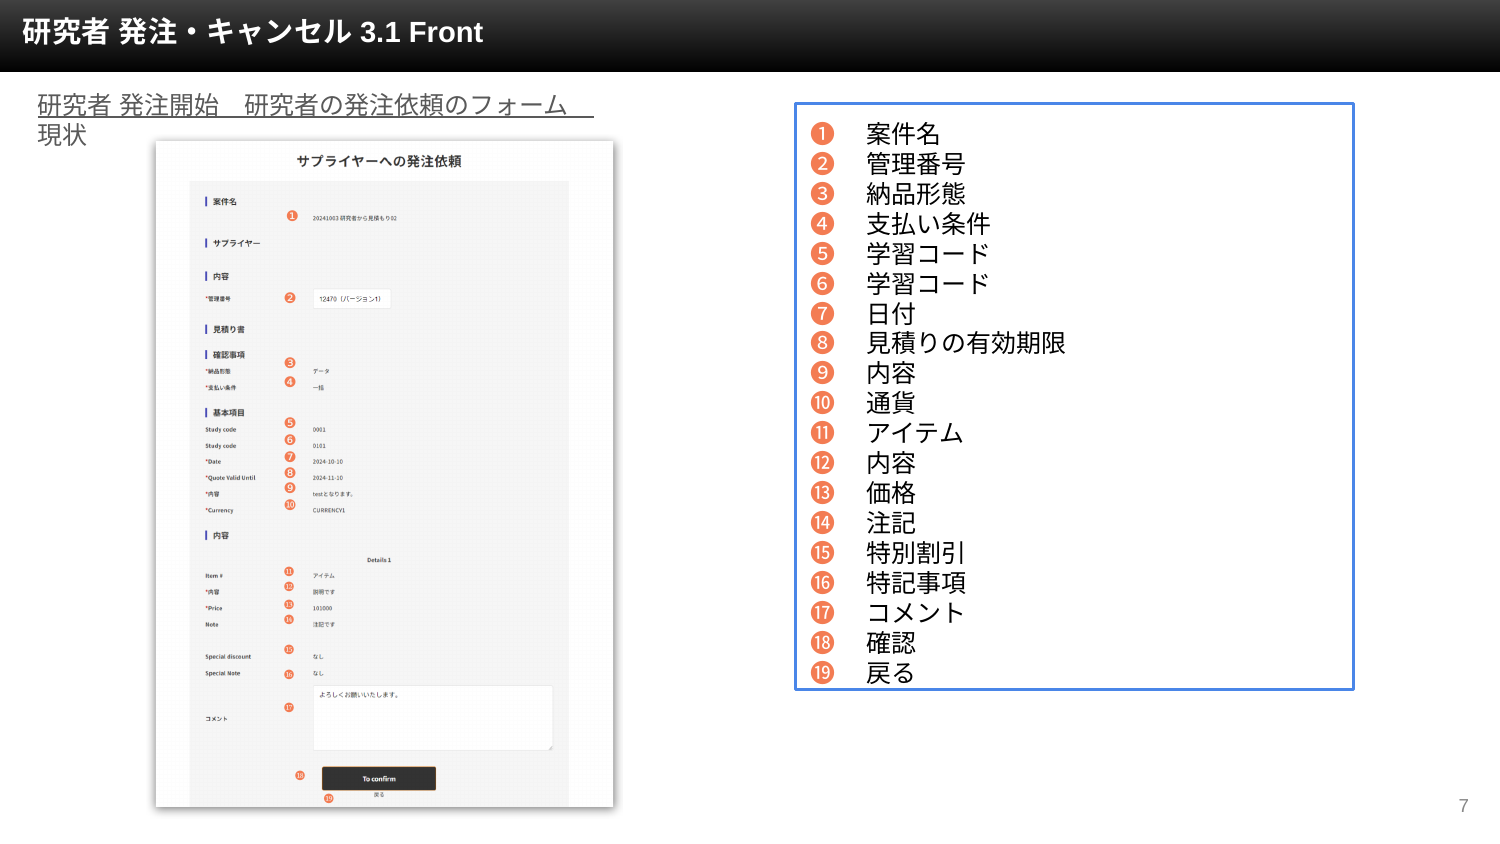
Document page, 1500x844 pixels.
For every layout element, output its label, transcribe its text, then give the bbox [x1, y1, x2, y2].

picture [155, 140, 614, 807]
text_box ❶ 案件名 ❷ 管理番号 ❸ 納品形態 ❹ 支払い条件 ❺ 学習コード ❻ 学習コード ❼ 日付 ❽ 見積りの有効期限 ❾ 内容 ❿ 通貨 ⓫ アイテム ⓬ 内容 ⓭ 価格 ⓮ 注記 ⓯ 特別割引 ⓰ 特記事項 ⓱ コメント ⓲ 確認 ⓳ 戻る [795, 103, 1354, 690]
text_box [0, 0, 1500, 72]
text_box 研究者 発注開始 研究者の発注依頼のフォーム 現状 [22, 75, 1430, 165]
text_box ‹#› [1378, 782, 1481, 827]
text_box 研究者 発注・キャンセル3.1 Front [22, 13, 1291, 59]
